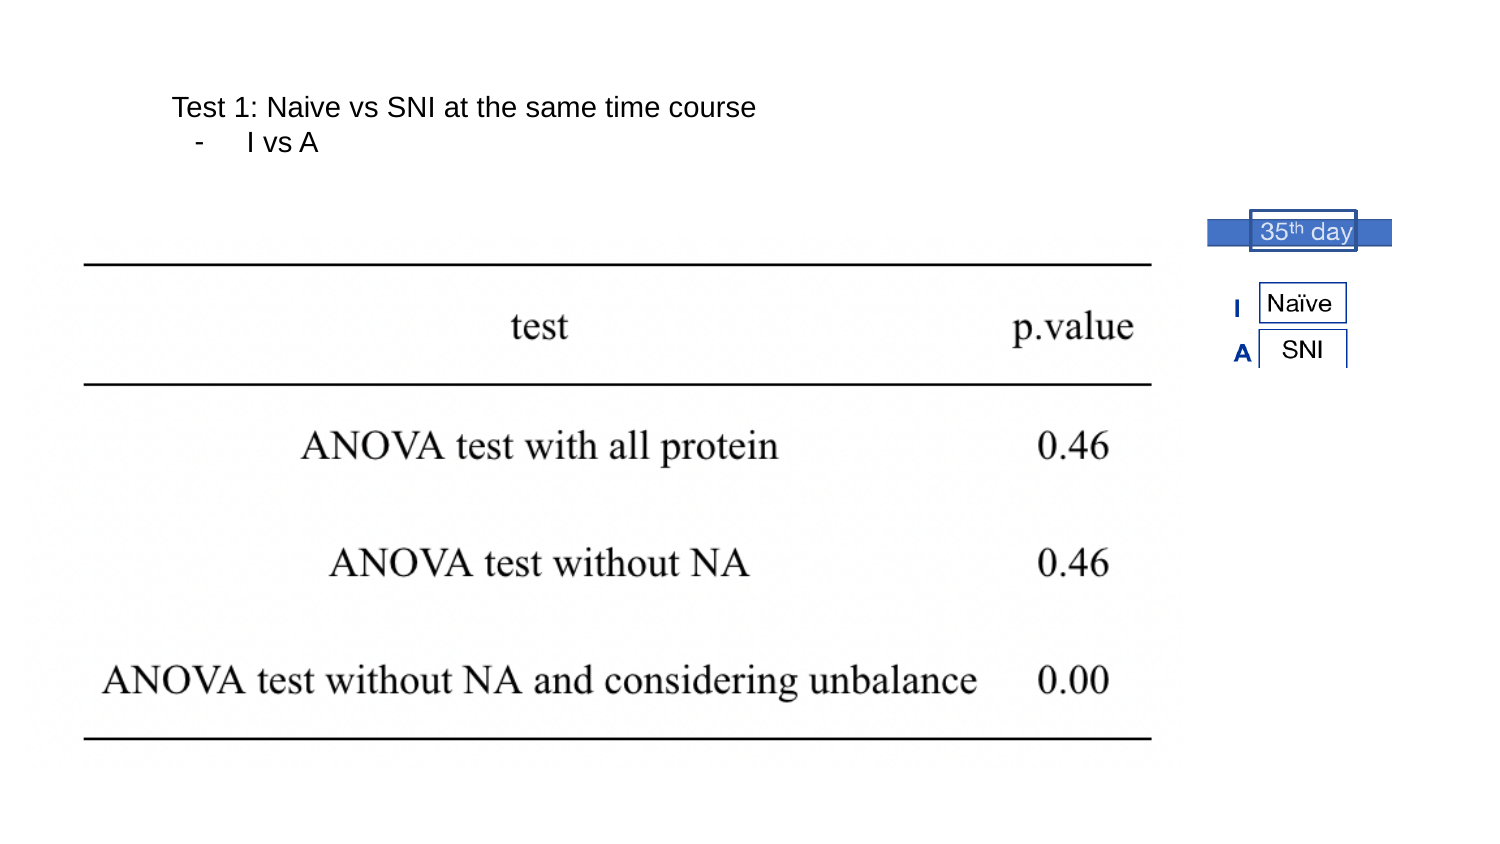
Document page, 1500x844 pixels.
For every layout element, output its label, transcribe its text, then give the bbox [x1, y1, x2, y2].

text_box Test 1: Naive vs SNI at the same time course I vs A [156, 73, 1174, 209]
picture [24, 235, 1183, 769]
picture [1207, 195, 1393, 369]
